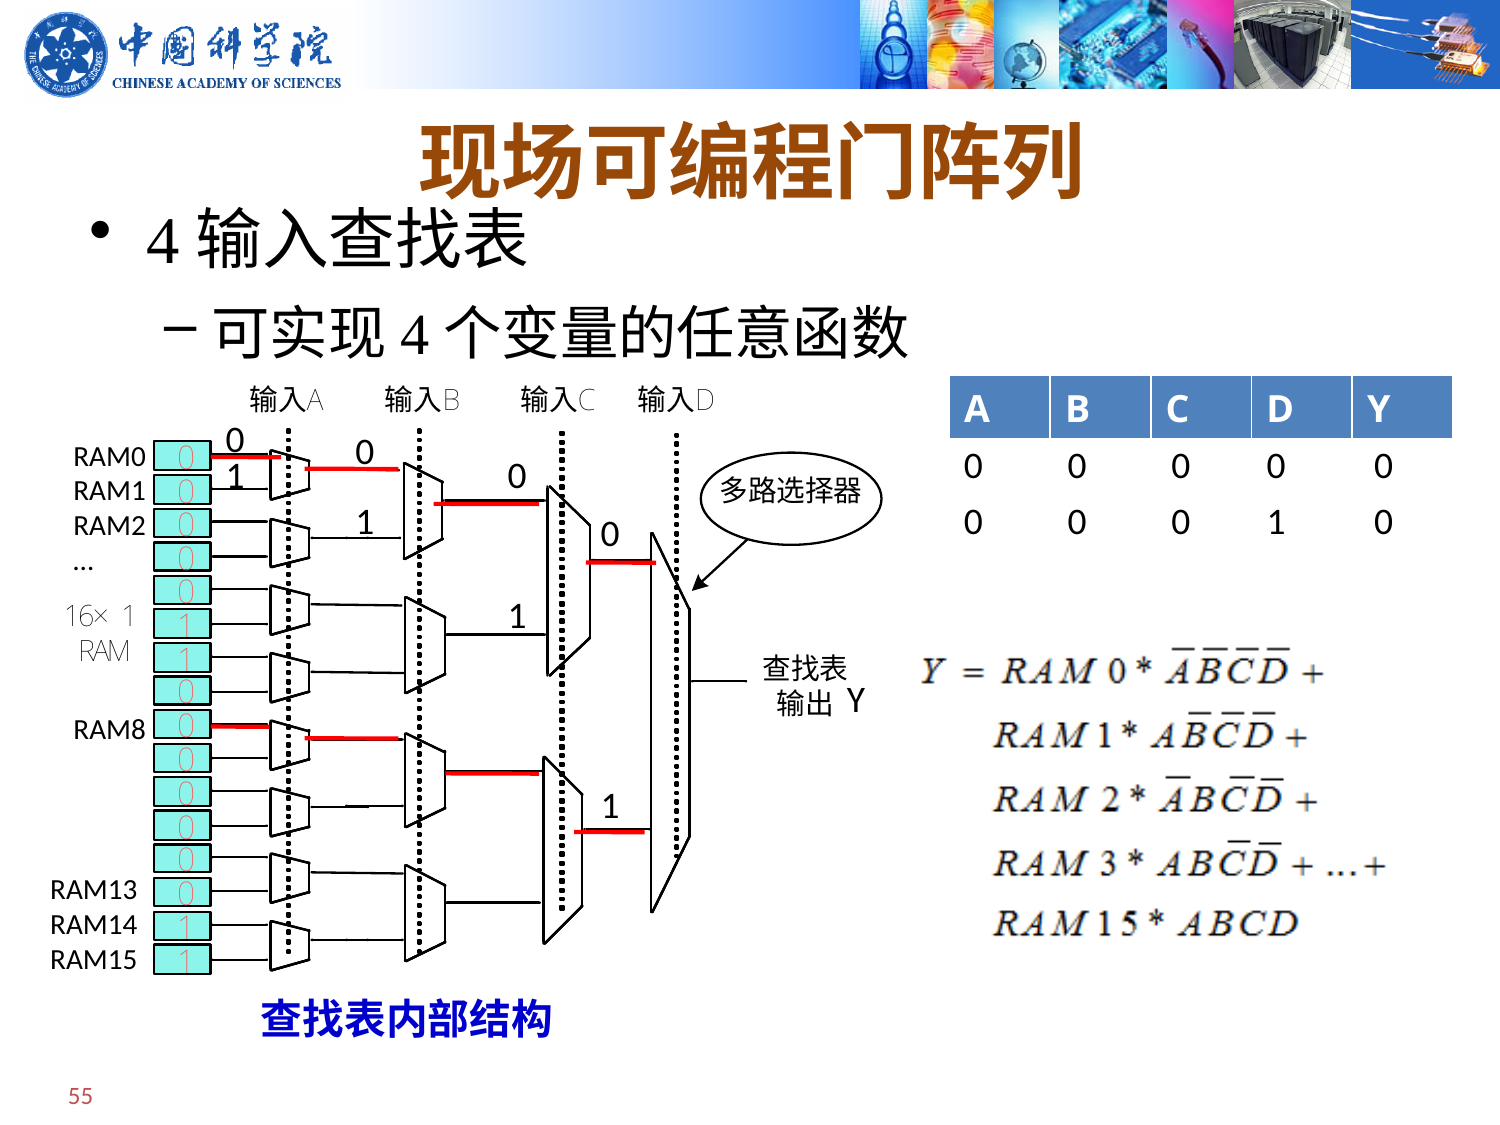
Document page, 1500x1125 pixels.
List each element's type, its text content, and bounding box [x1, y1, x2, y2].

text_box 0 0 0 0 [949, 433, 1359, 490]
table_header D [1252, 376, 1351, 433]
title 现场可编程门阵列 [76, 101, 1427, 181]
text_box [210, 726, 645, 833]
table_header Y [1353, 376, 1452, 433]
text_box 0 [1359, 490, 1465, 595]
table_header A [950, 376, 1049, 433]
picture [860, 0, 1500, 89]
table_header B [1051, 376, 1150, 433]
table_header C [1152, 376, 1251, 433]
picture [23, 10, 349, 102]
text_box 0 [1359, 433, 1465, 490]
text_box 0 0 0 1 [949, 490, 1359, 550]
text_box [210, 456, 657, 563]
list 4输入查找表 可实现4个变量的任意函数 [75, 181, 1471, 387]
picture [913, 632, 1404, 962]
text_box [23, 351, 904, 1051]
